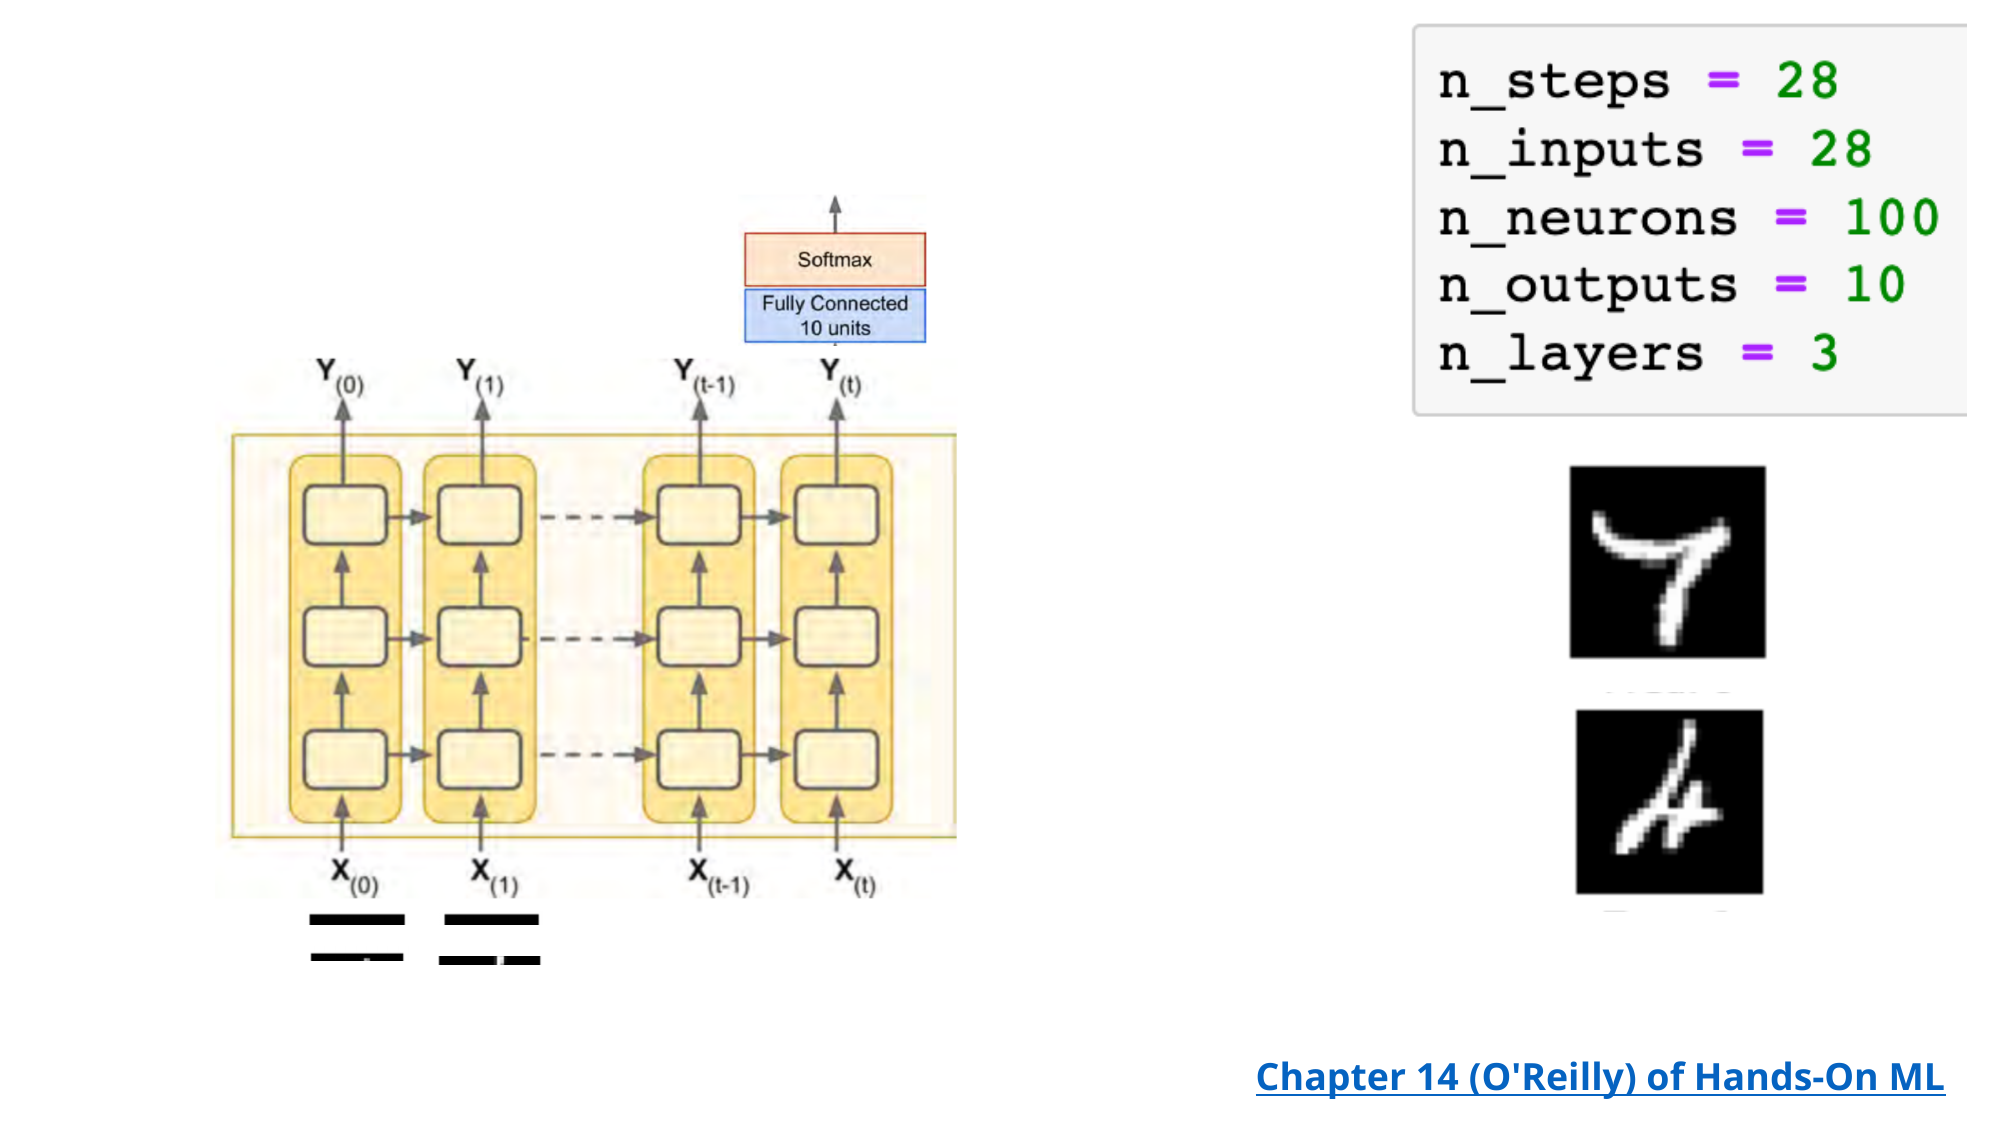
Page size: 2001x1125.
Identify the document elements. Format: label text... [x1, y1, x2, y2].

picture [427, 956, 555, 965]
picture [215, 190, 975, 910]
picture [304, 946, 409, 961]
picture [1549, 452, 1783, 675]
picture [304, 911, 409, 925]
picture [1389, 0, 1967, 437]
picture [439, 911, 543, 925]
picture [1561, 692, 1783, 912]
text_box Chapter 14 (O'Reilly) of Hands-On ML [1240, 1045, 1961, 1112]
